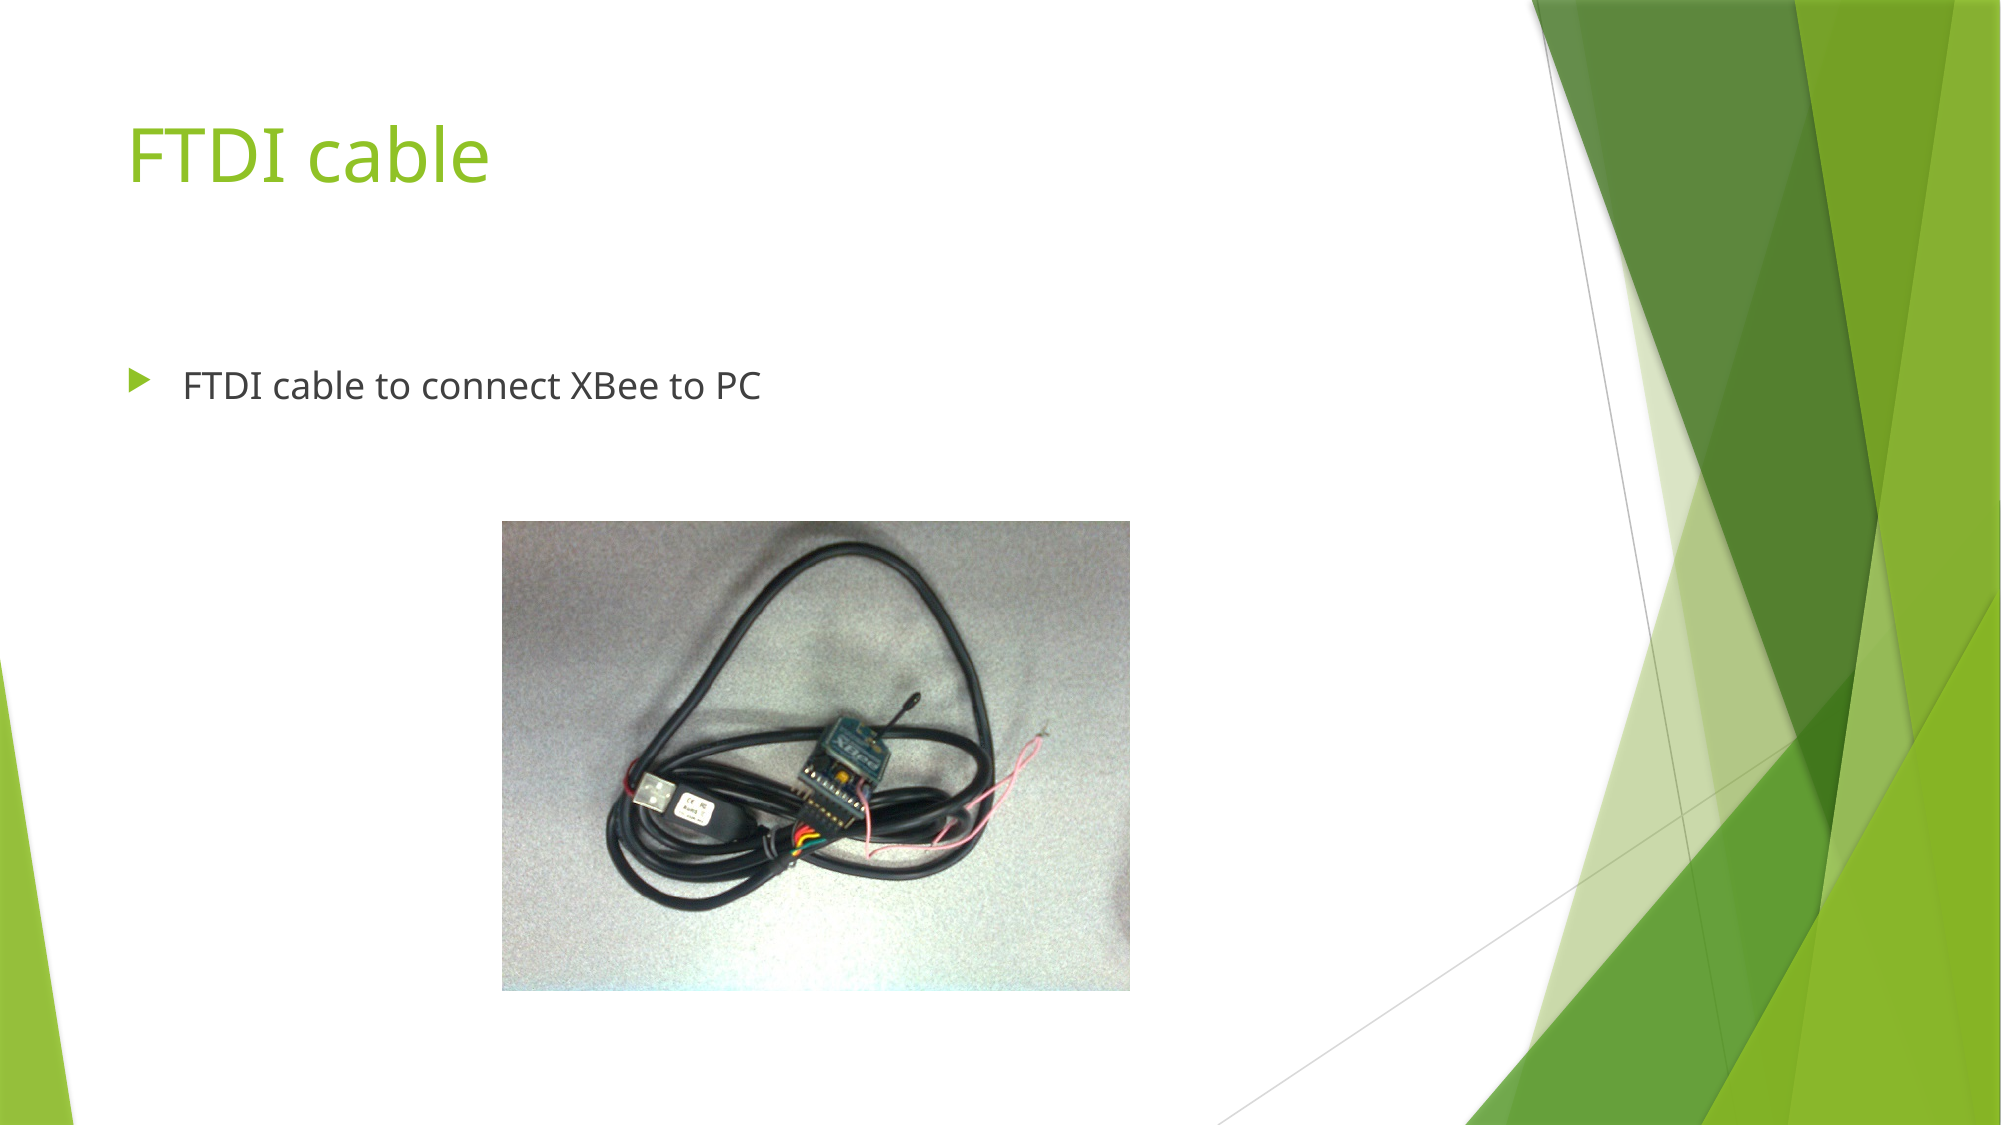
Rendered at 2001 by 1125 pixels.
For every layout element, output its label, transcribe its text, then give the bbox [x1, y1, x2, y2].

list FTDI cable to connect XBee to PC [111, 354, 1522, 992]
picture [502, 520, 1130, 992]
title FTDI cable [111, 99, 1522, 317]
